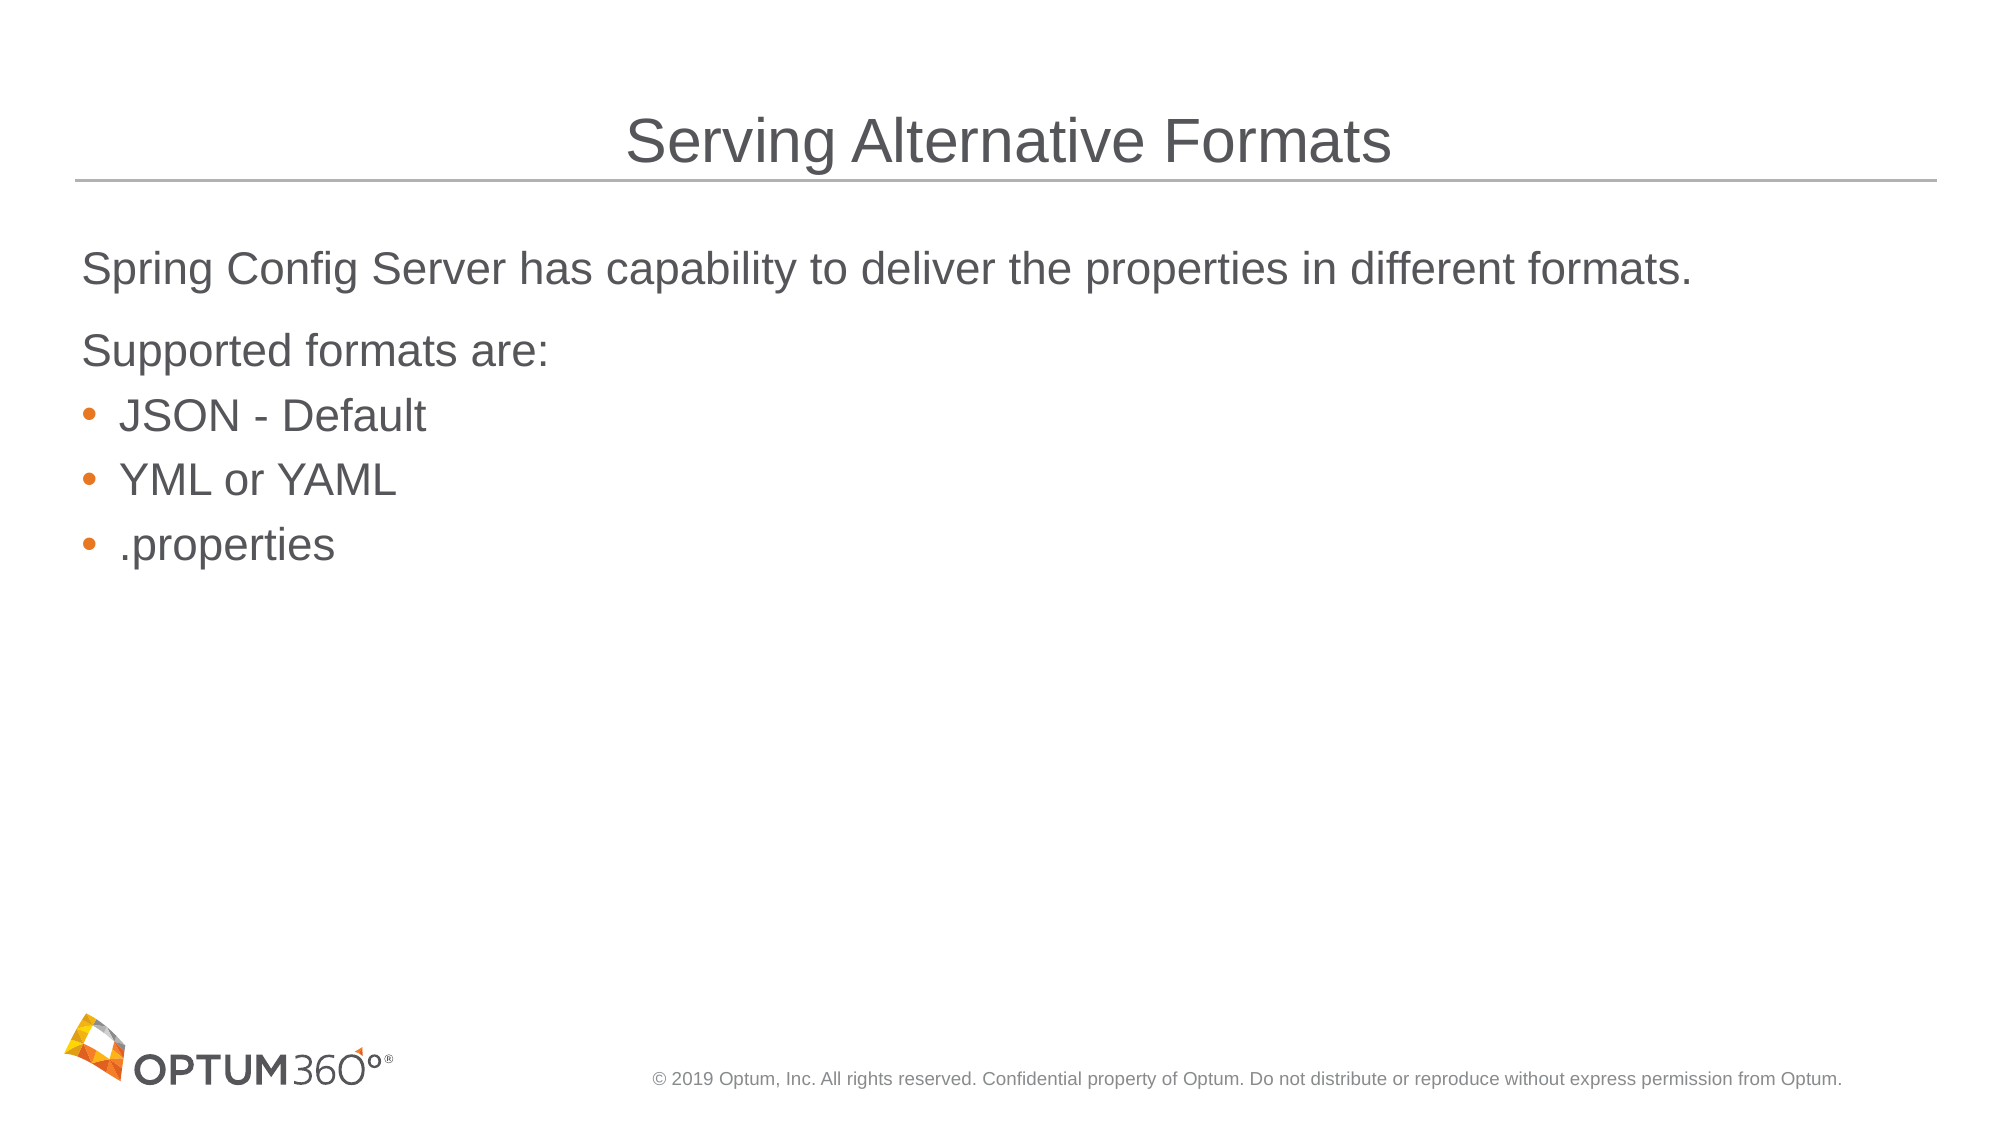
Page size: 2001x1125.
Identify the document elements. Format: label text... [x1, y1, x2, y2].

title Serving Alternative Formats [81, 0, 1938, 177]
footer © 2019 Optum, Inc. All rights reserved. Confidential property of Optum. Do not distribute or reproduce without express permission from Optum. [500, 1052, 1842, 1104]
list Spring Config Server has capability to deliver the properties in different formats. Supported formats are: JSON - Default YML or YAML .properties [81, 243, 1938, 968]
